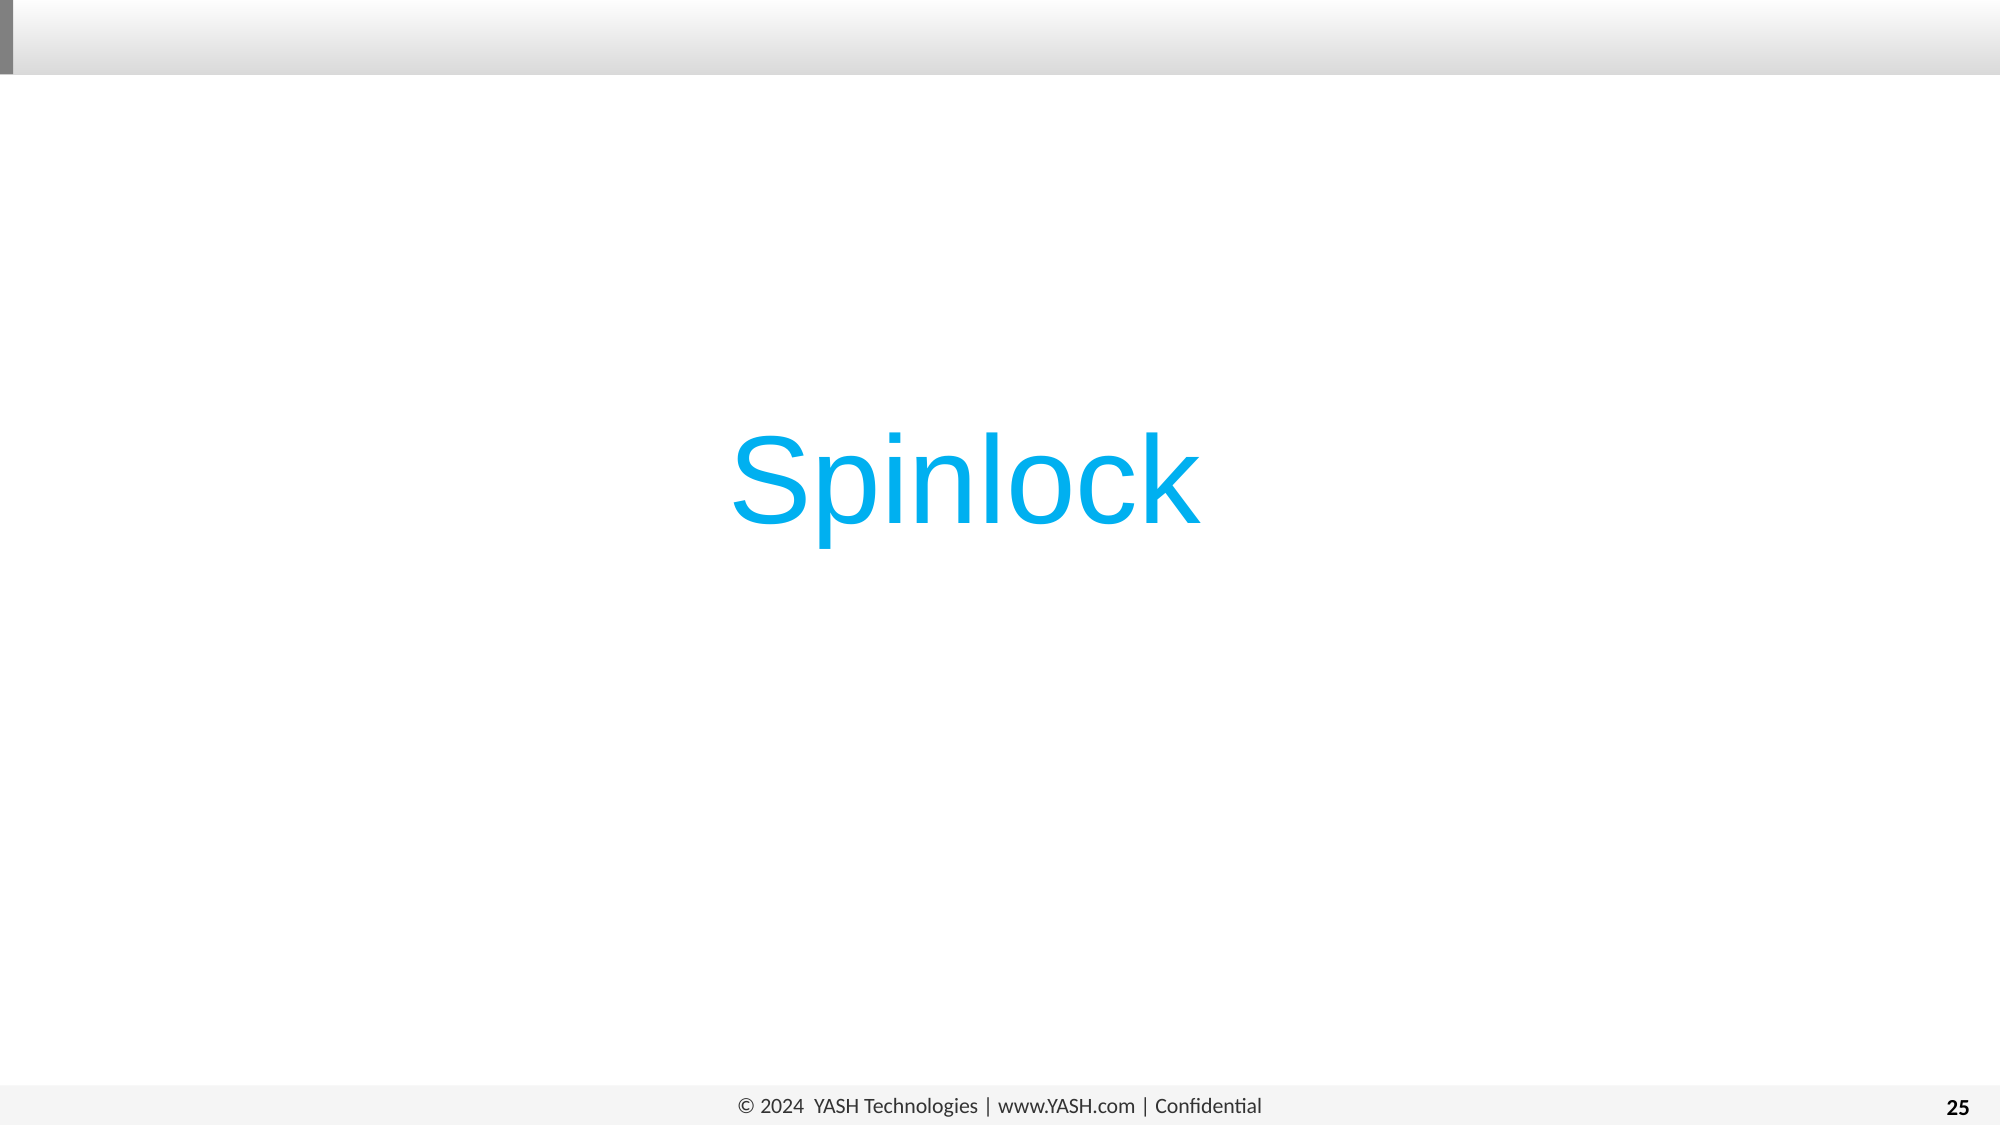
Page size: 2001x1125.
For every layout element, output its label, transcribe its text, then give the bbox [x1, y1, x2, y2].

text_box Spinlock [713, 391, 1376, 557]
